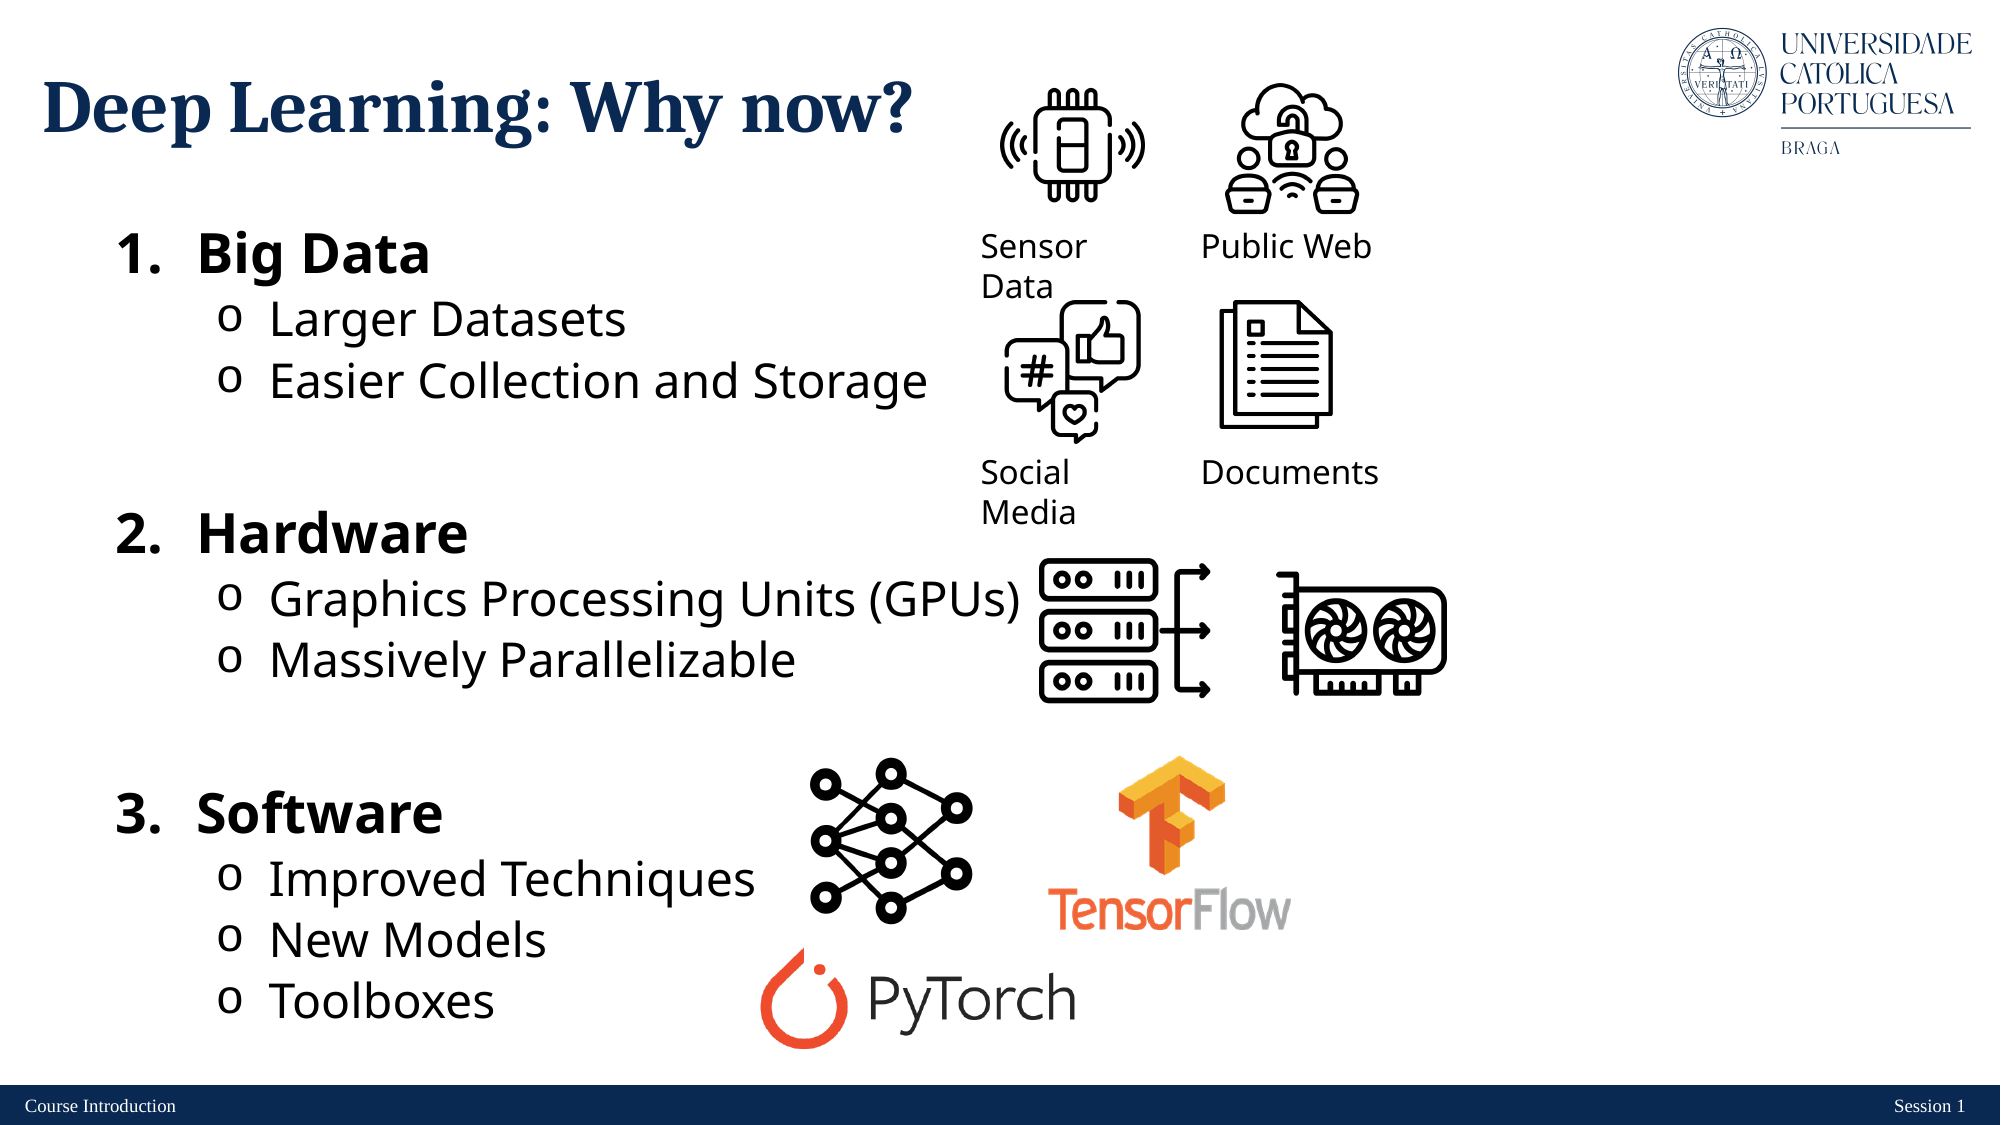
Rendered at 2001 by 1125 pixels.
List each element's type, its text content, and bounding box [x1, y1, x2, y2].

text_box Session 1 [865, 1086, 1981, 1125]
picture [1275, 544, 1448, 723]
text_box Public Web [1185, 217, 1401, 273]
text_box [0, 1085, 737, 1125]
picture [1000, 73, 1145, 218]
text_box Documents [1185, 443, 1401, 499]
text_box Social Media [965, 443, 1181, 539]
text_box Sensor Data [965, 217, 1181, 313]
picture [1672, 18, 1982, 163]
text_box [1097, 1085, 2000, 1125]
picture [1000, 299, 1145, 445]
picture [737, 755, 1291, 1086]
text_box Course Introduction [9, 1086, 865, 1125]
picture [1208, 299, 1344, 430]
text_box Big Data Larger Datasets Easier Collection and Storage Hardware Graphics Processing Units (GPUs) Massively Parallelizable Software Improved Techniques New Models Toolboxes [100, 218, 1912, 1046]
picture [1223, 80, 1362, 218]
title Deep Learning: Why now? [27, 0, 1753, 218]
picture [1035, 540, 1214, 723]
